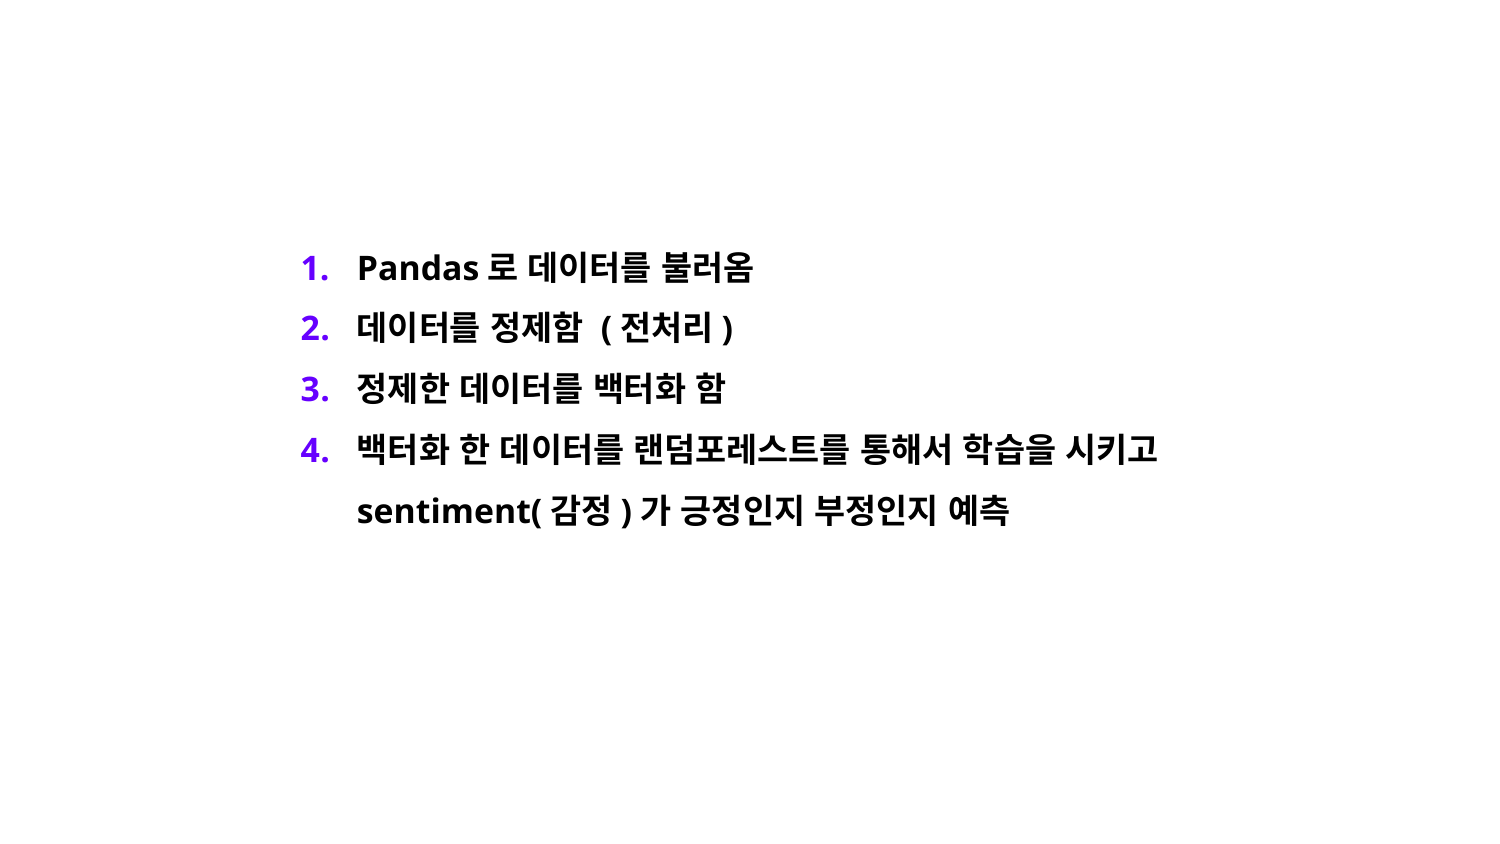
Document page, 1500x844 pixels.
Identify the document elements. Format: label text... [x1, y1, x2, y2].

text_box Pandas로 데이터를 불러옴 데이터를 정제함 (전처리) 정제한 데이터를 백터화 함 백터화 한 데이터를 랜덤포레스트를 통해서 학습을 시키고 sentiment(감정)가 긍정인지 부정인지 예측 [285, 218, 1404, 666]
